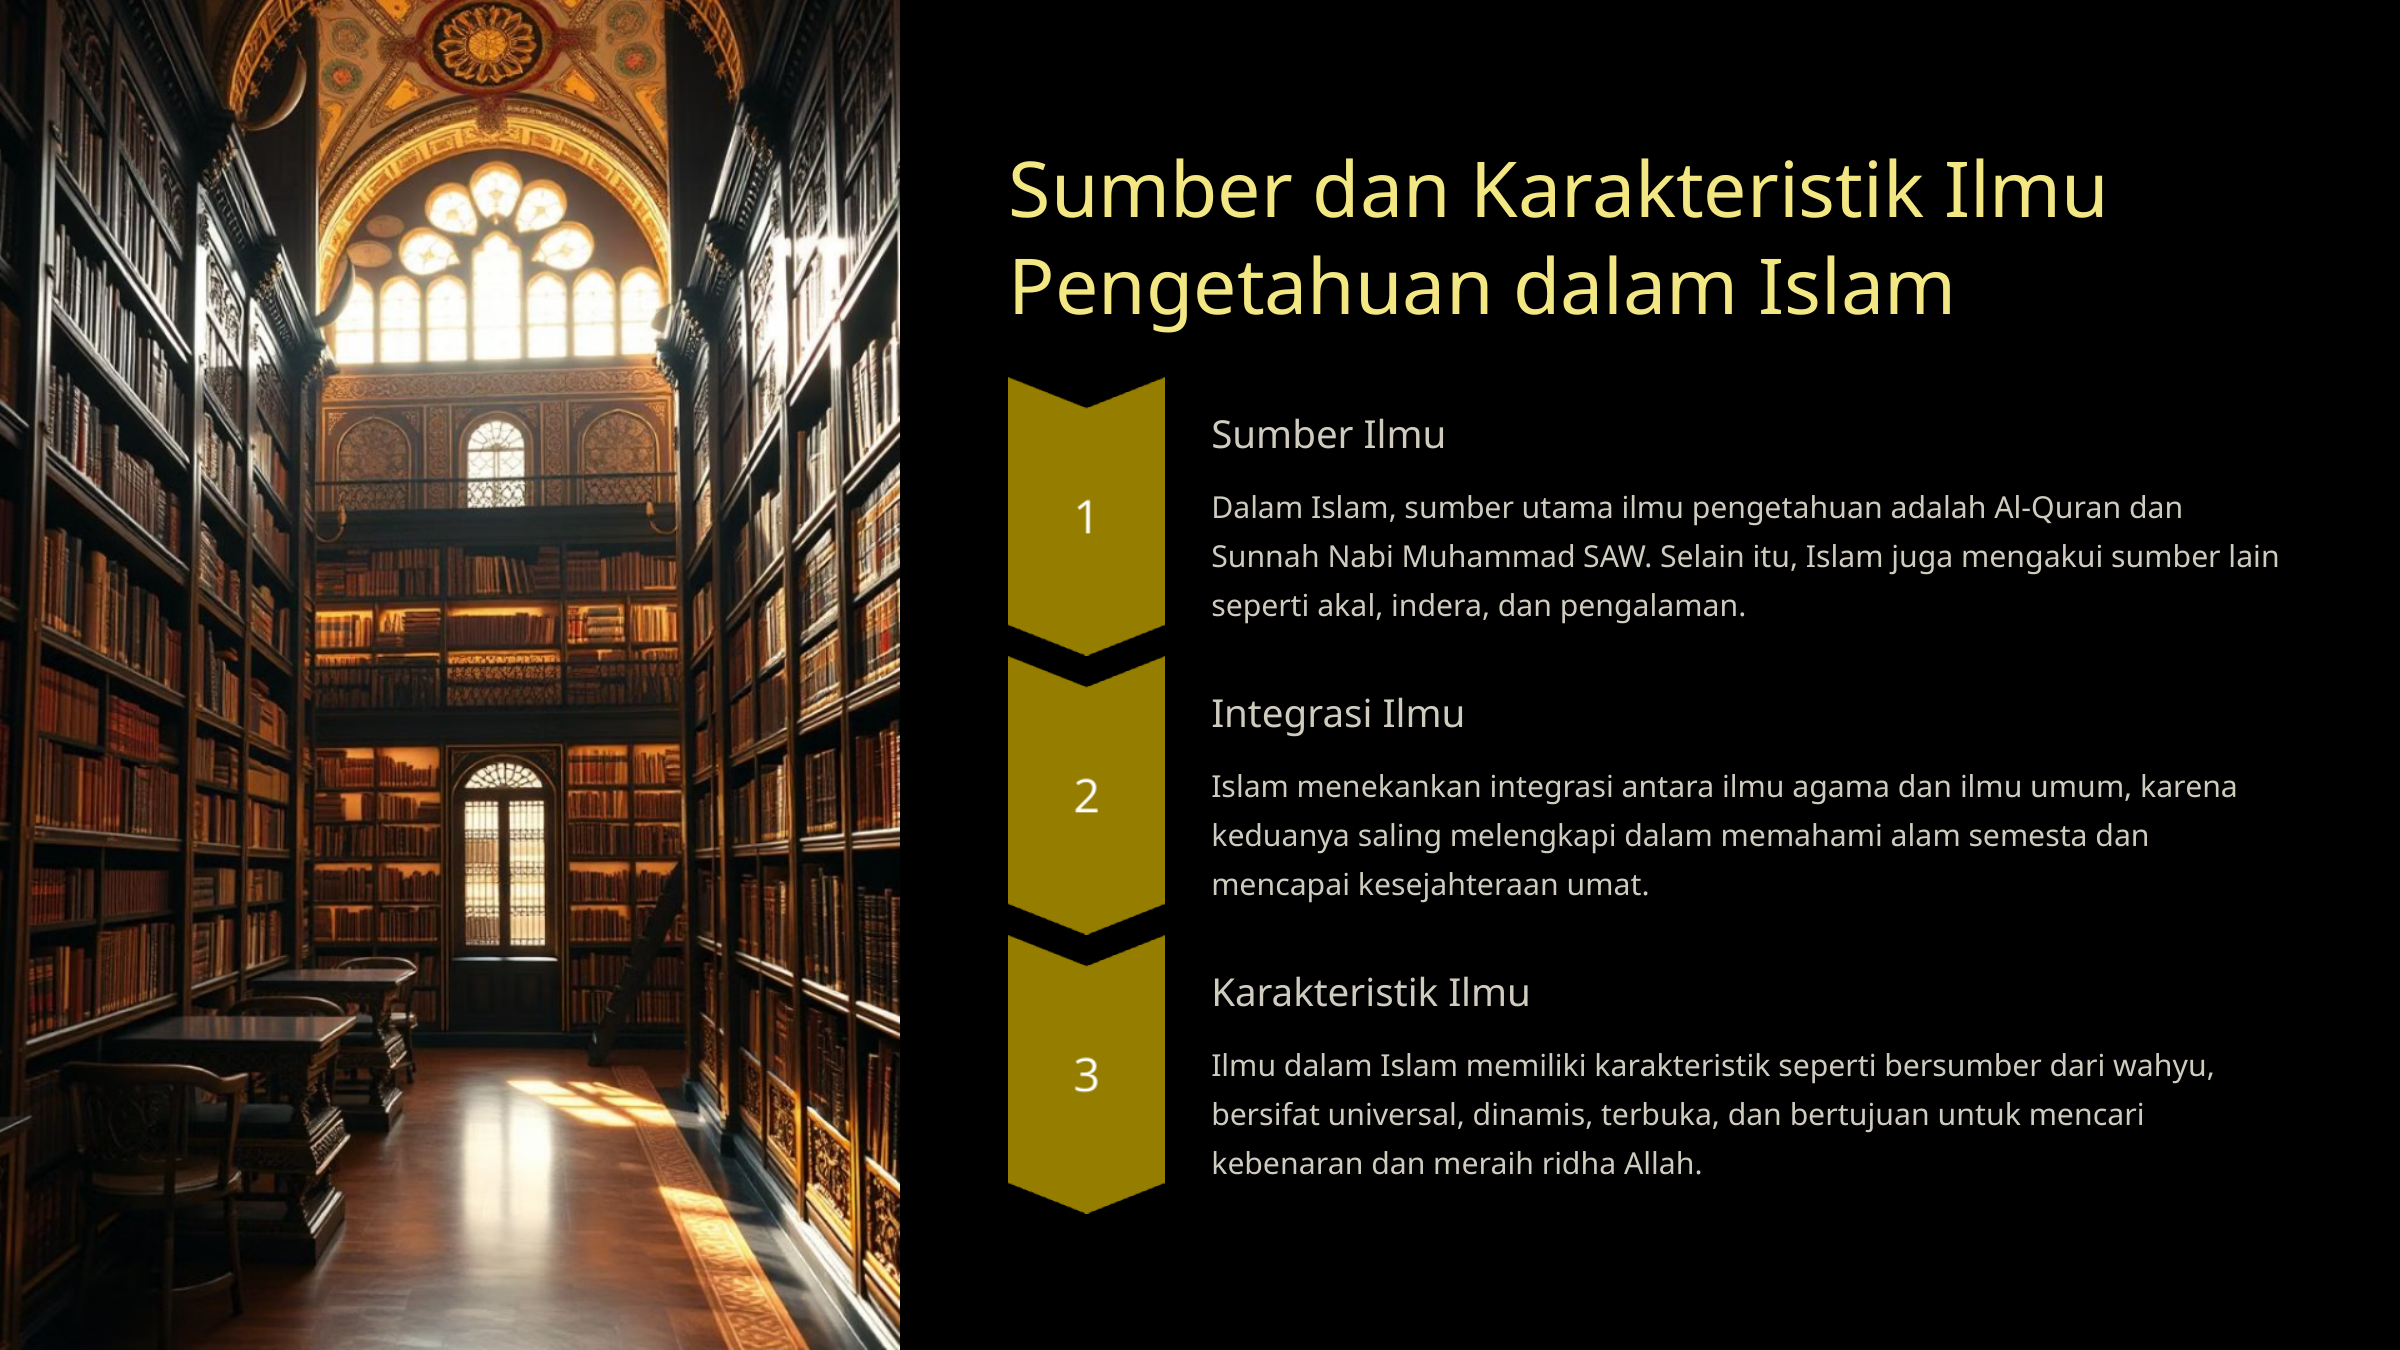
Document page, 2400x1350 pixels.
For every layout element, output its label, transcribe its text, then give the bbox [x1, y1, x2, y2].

picture [0, 0, 900, 1350]
text_box Islam menekankan integrasi antara ilmu agama dan ilmu umum, karena keduanya saling melengkapi dalam memahami alam semesta dan mencapai kesejahteraan umat. [1211, 754, 2291, 904]
picture [1008, 377, 1165, 1214]
text_box Ilmu dalam Islam memiliki karakteristik seperti bersumber dari wahyu, bersifat universal, dinamis, terbuka, dan bertujuan untuk mencari kebenaran dan meraih ridha Allah. [1211, 1033, 2291, 1183]
text_box Sumber dan Karakteristik Ilmu Pengetahuan dalam Islam [1008, 135, 2291, 331]
text_box Sumber Ilmu [1211, 408, 1601, 457]
text_box Karakteristik Ilmu [1211, 966, 1601, 1015]
text_box Integrasi Ilmu [1211, 687, 1601, 736]
text_box Dalam Islam, sumber utama ilmu pengetahuan adalah Al-Quran dan Sunnah Nabi Muhammad SAW. Selain itu, Islam juga mengakui sumber lain seperti akal, indera, dan pengalaman. [1211, 475, 2291, 625]
